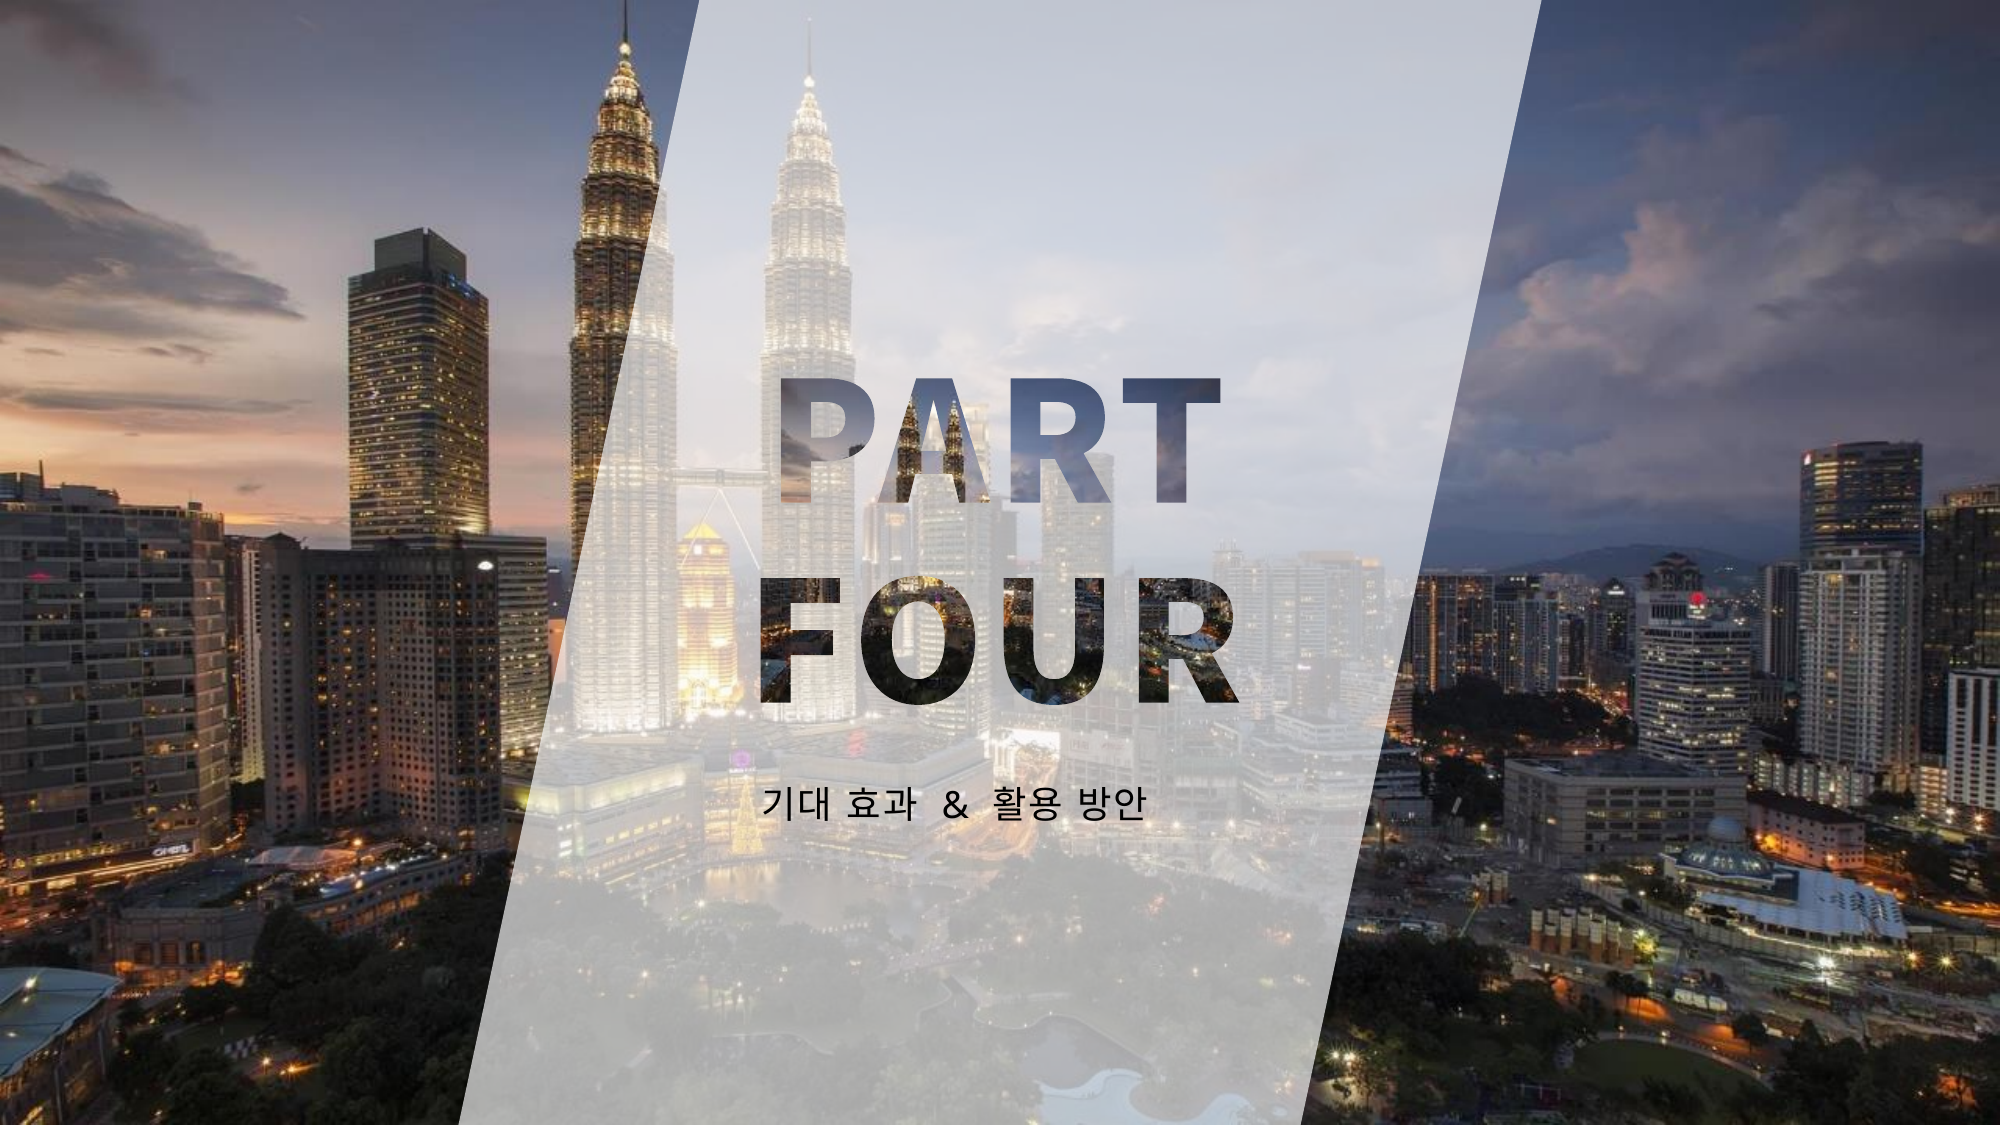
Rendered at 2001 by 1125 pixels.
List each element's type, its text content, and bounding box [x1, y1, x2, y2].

text_box 기대 효과 & 활용 방안 [746, 773, 1240, 879]
text_box [1137, 577, 1242, 704]
text_box [760, 577, 841, 704]
text_box [0, 0, 698, 1125]
text_box [1302, 0, 2000, 1125]
text_box [457, 0, 1543, 1125]
text_box [1009, 377, 1114, 504]
text_box [860, 574, 977, 706]
text_box [1002, 577, 1106, 706]
text_box [876, 377, 993, 504]
text_box [1122, 377, 1221, 504]
text_box [779, 377, 876, 504]
